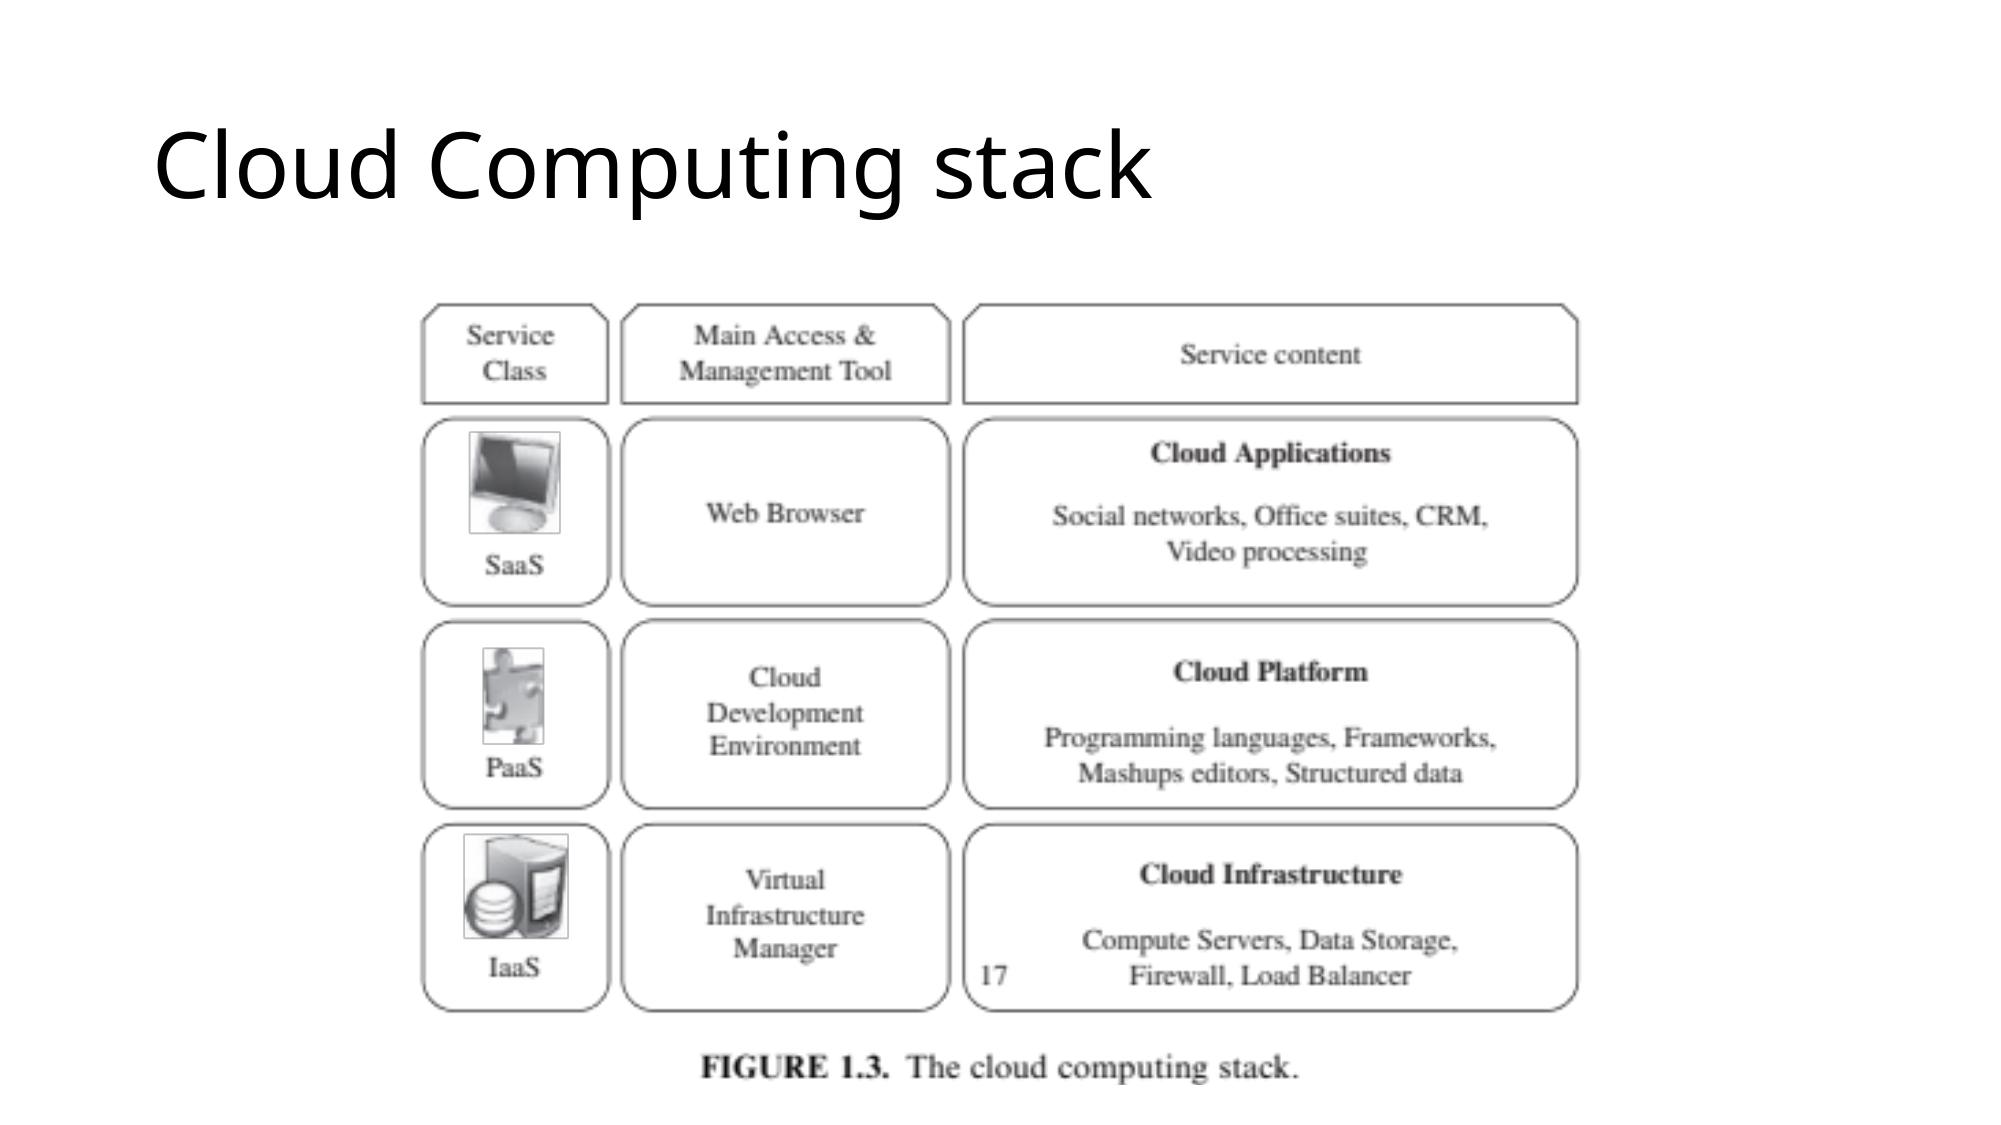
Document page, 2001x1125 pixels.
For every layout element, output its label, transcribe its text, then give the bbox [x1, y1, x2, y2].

picture [402, 277, 1598, 1085]
title Cloud Computing stack [137, 59, 1863, 278]
